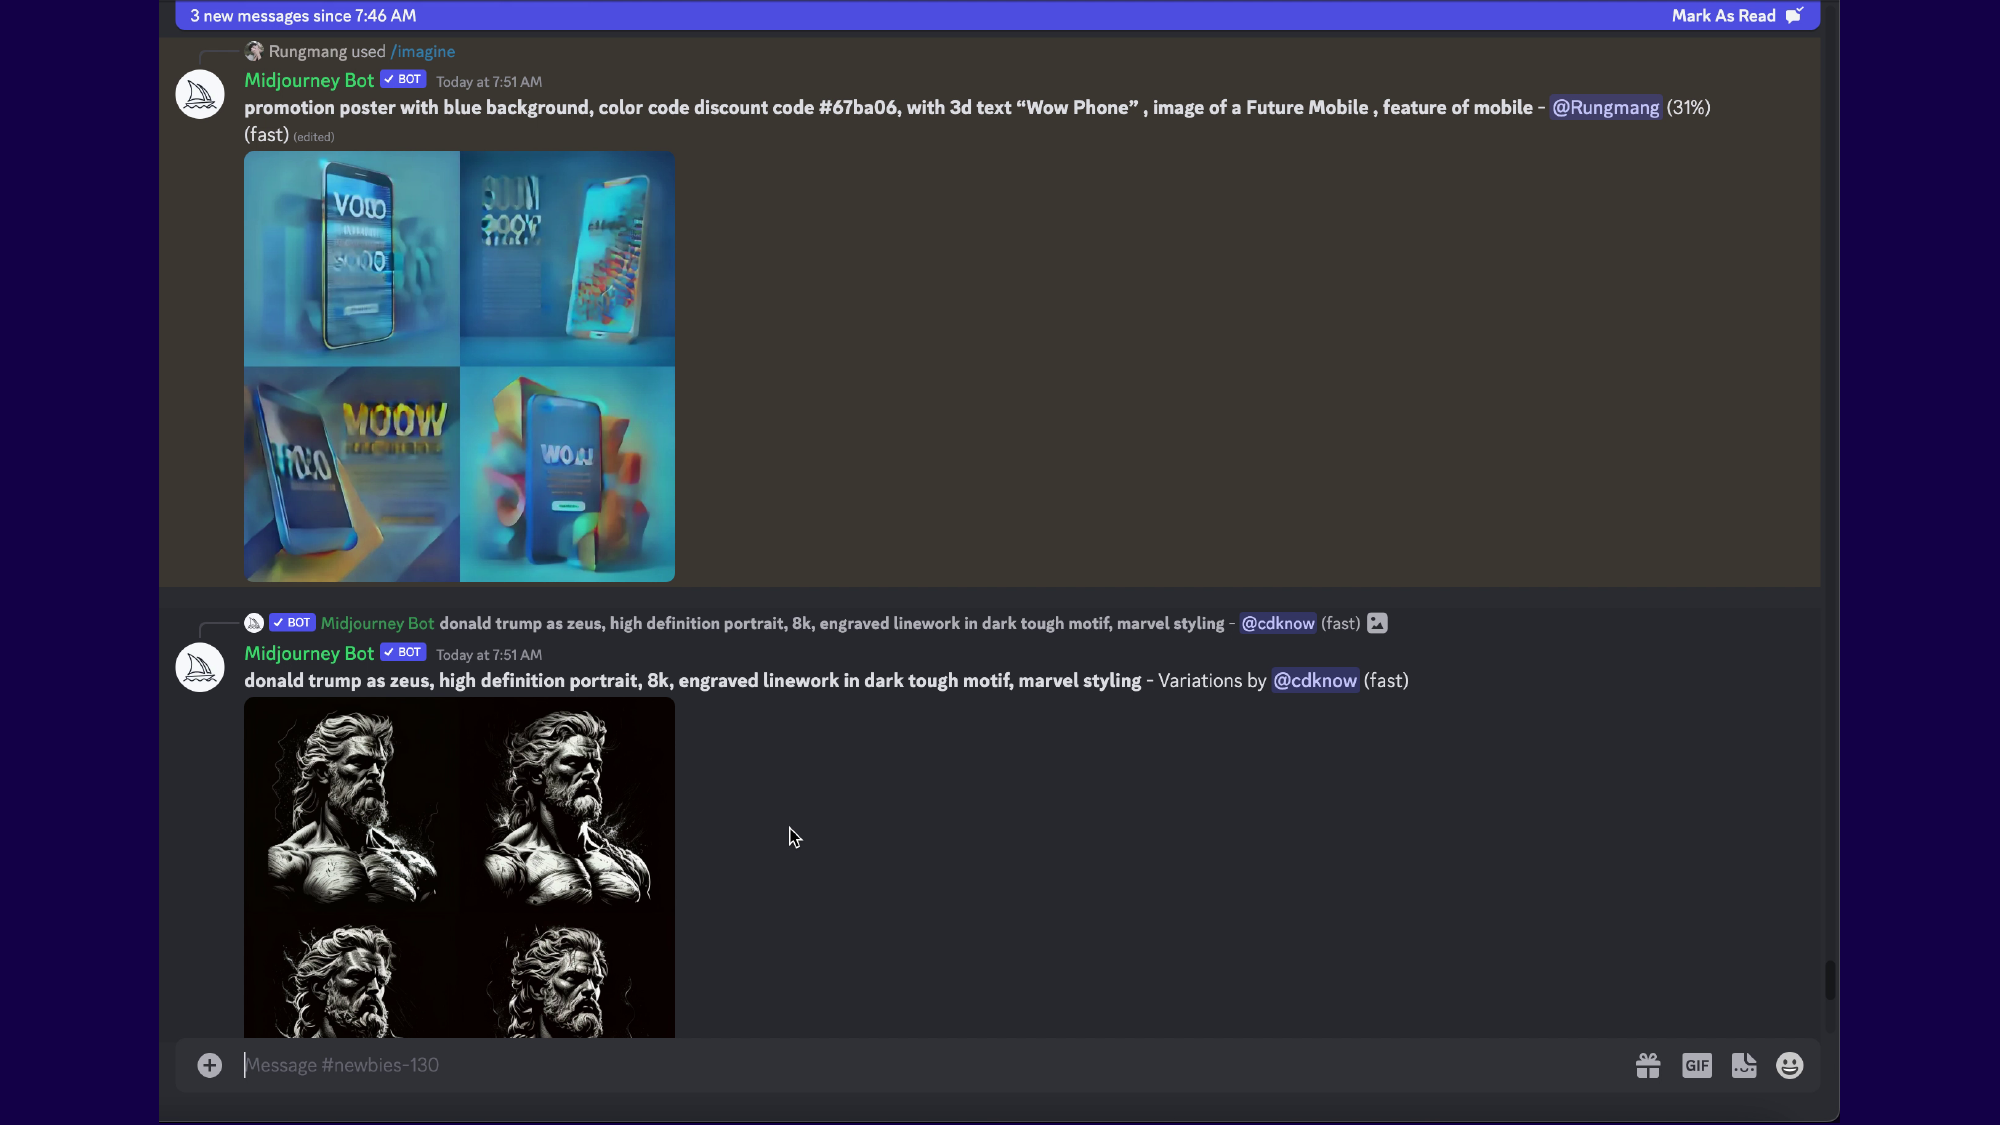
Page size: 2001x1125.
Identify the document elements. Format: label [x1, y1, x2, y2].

picture [159, 0, 1840, 1123]
